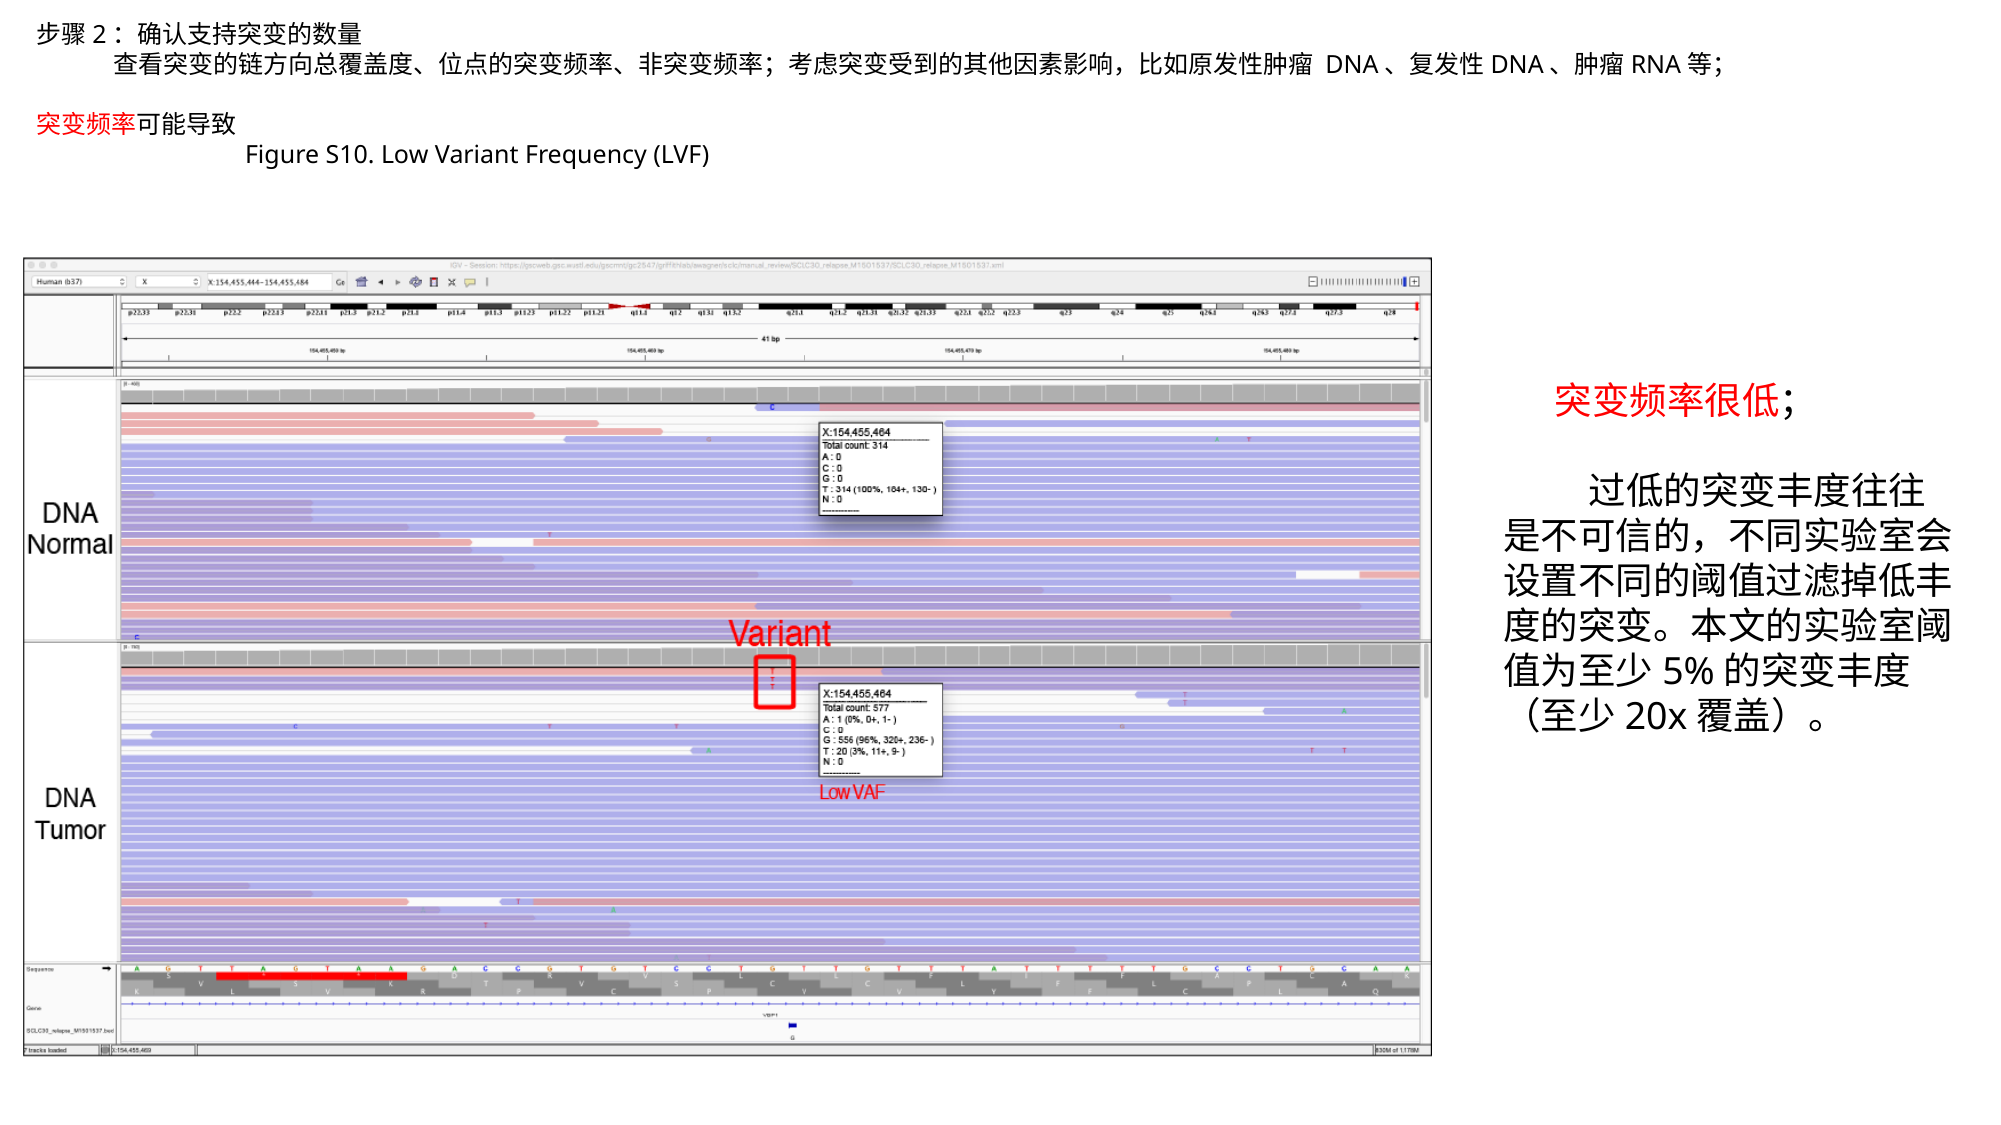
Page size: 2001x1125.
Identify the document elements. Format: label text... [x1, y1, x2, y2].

picture [21, 249, 1449, 1063]
text_box 步骤2：确认支持突变的数量 查看突变的链方向总覆盖度、位点的突变频率、非突变频率；考虑突变受到的其他因素影响，比如原发性肿瘤 DNA、复发性DNA、肿瘤RNA等； 突变频率可能导致 Figure S10. Low Variant Frequency (LVF) [21, 11, 1825, 176]
text_box 突变频率很低； 过低的突变丰度往往是不可信的，不同实验室会设置不同的阈值过滤掉低丰度的突变。本文的实验室阈值为至少5%的突变丰度（至少20x覆盖）。 [1488, 369, 1971, 745]
